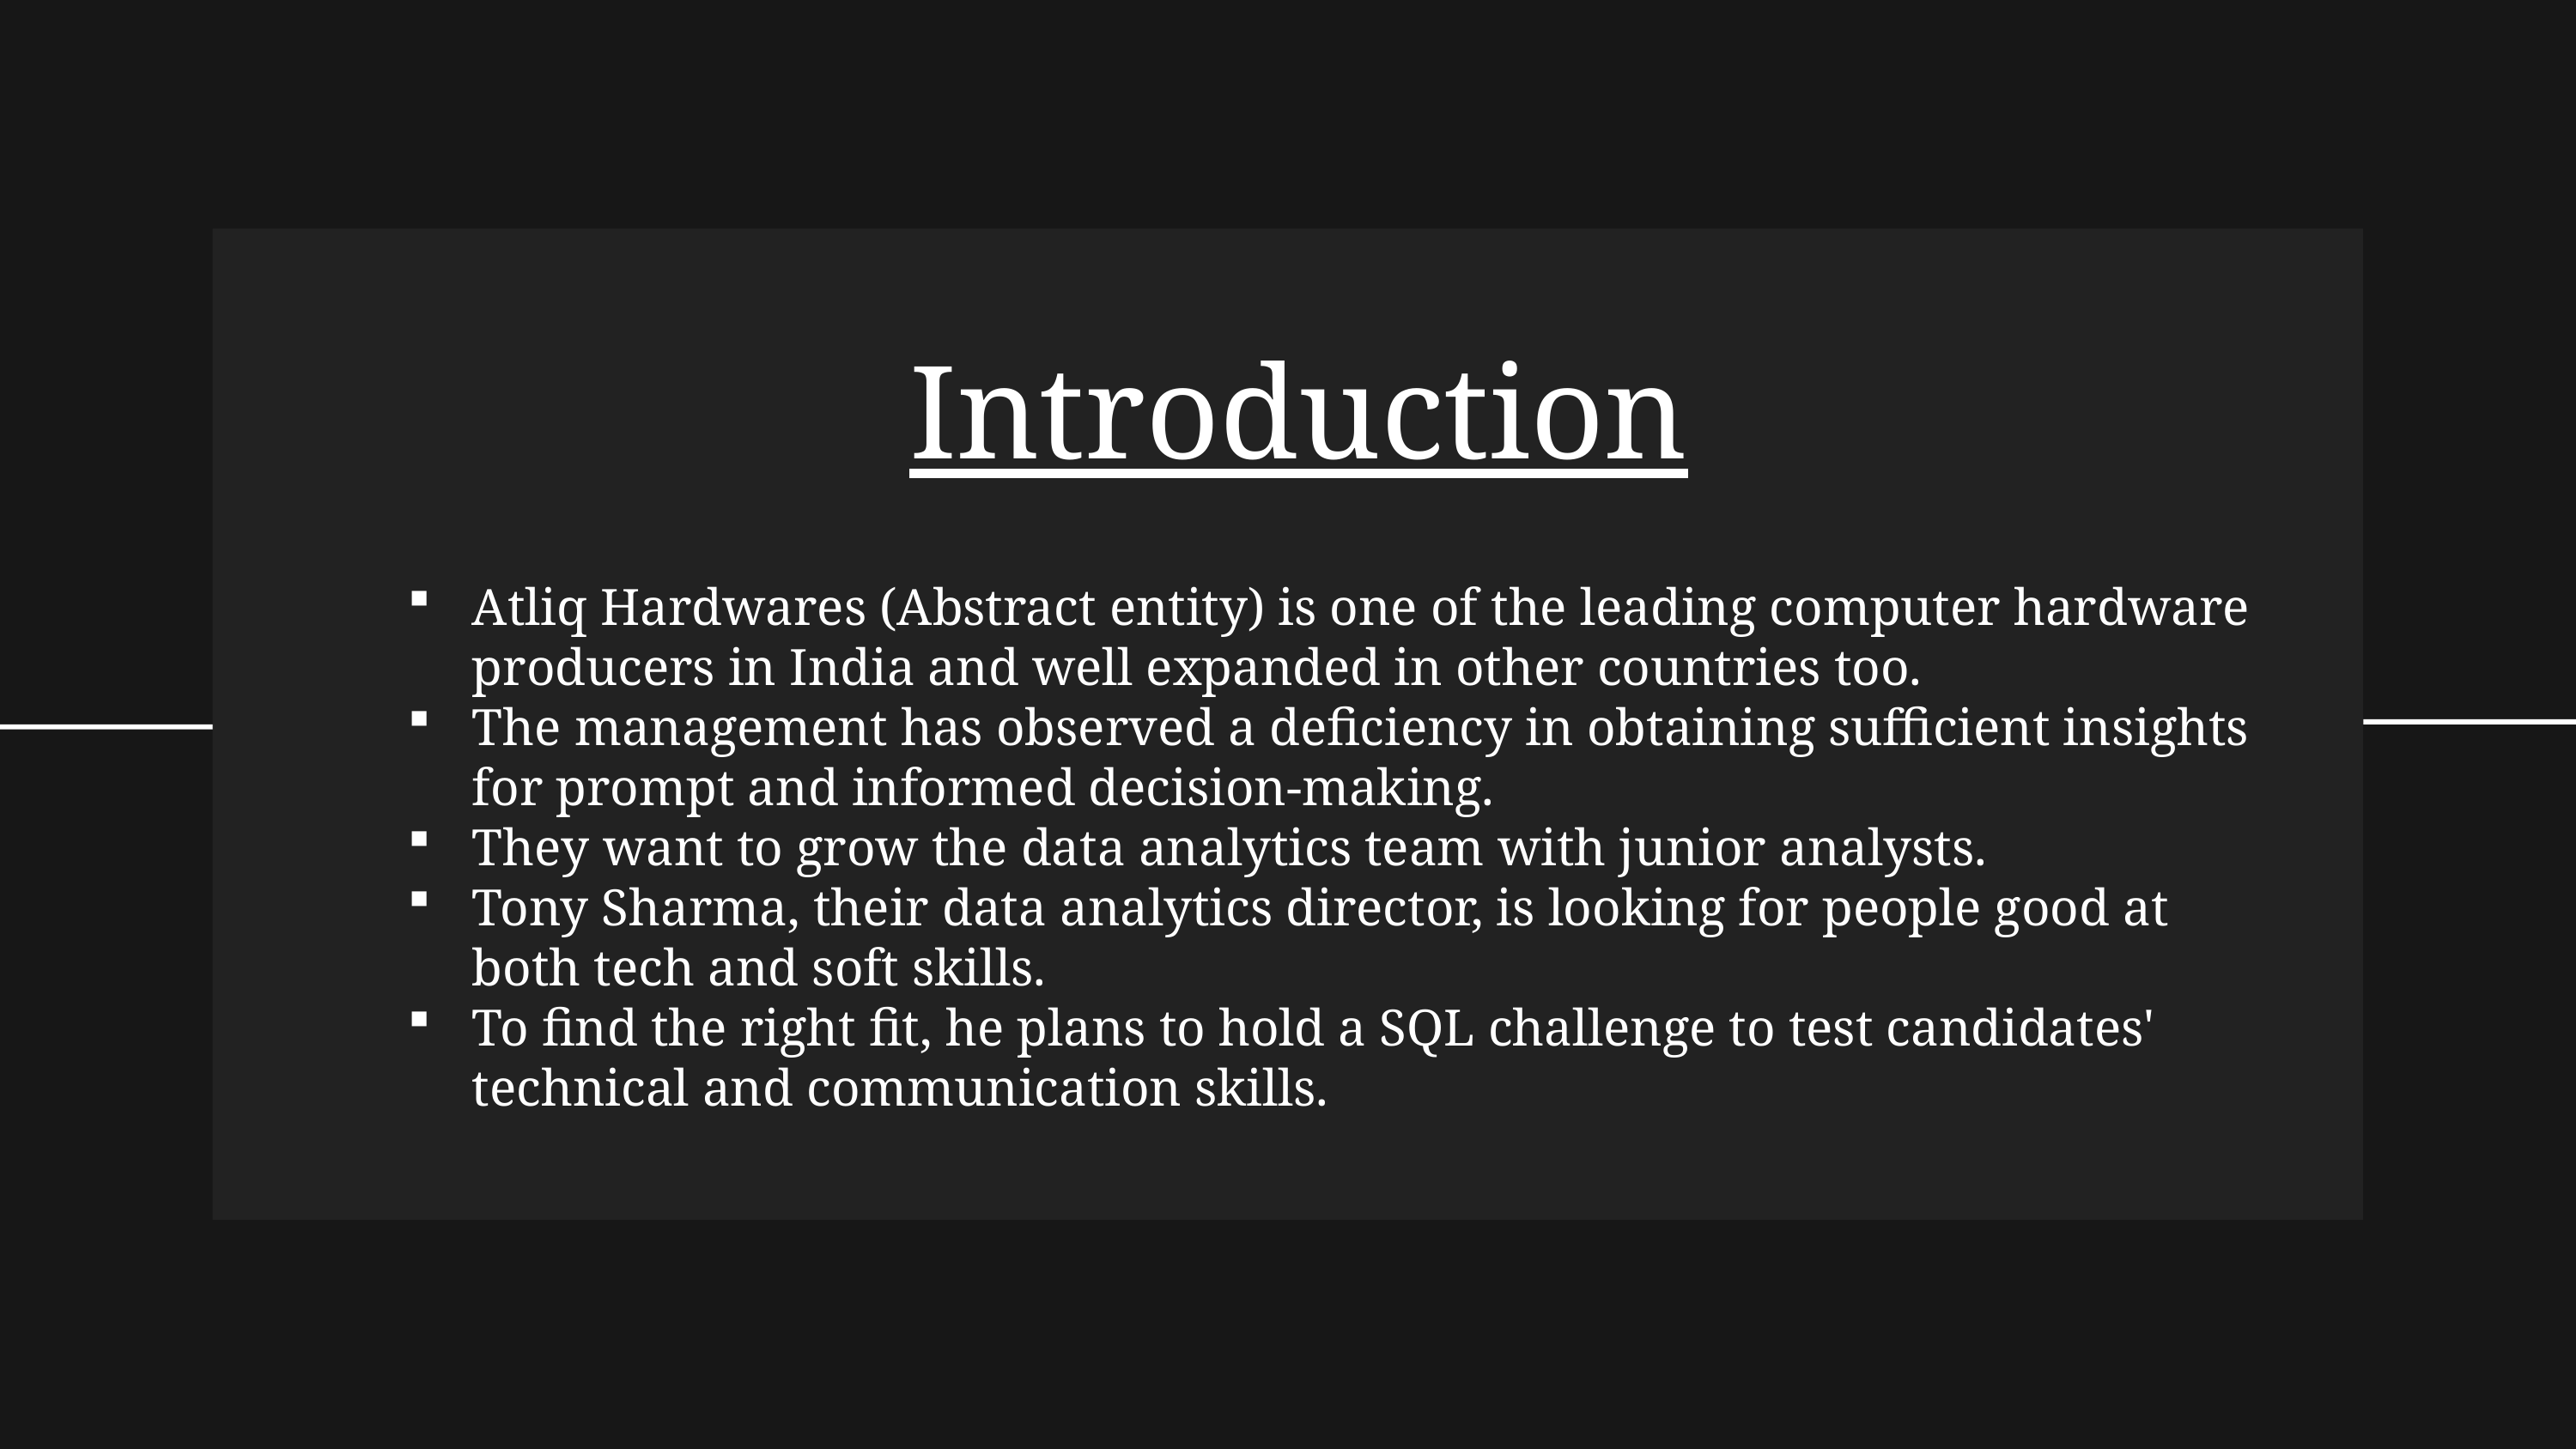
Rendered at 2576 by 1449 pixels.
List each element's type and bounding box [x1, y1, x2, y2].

text_box [212, 228, 2364, 1221]
text_box [300, 343, 2298, 1122]
text_box [0, 724, 213, 730]
text_box [2363, 718, 2576, 724]
